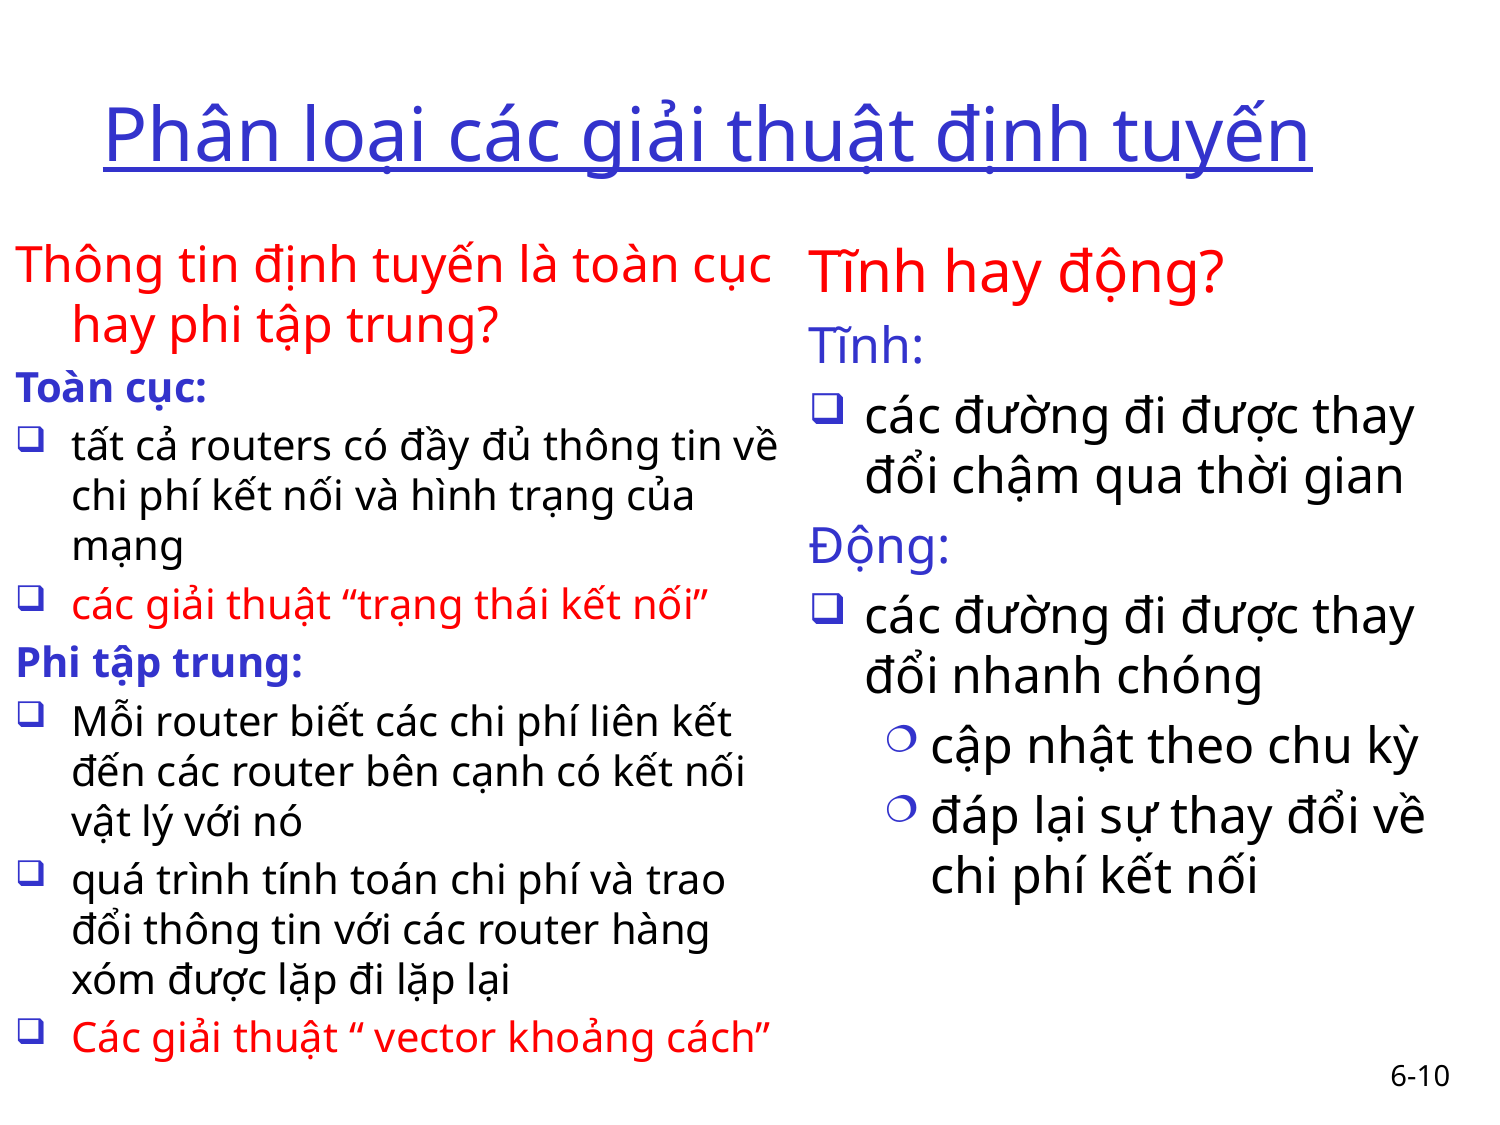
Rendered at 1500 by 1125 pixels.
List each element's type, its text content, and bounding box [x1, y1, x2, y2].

list Tĩnh hay động? Tĩnh: các đường đi được thay đổi chậm qua thời gian Động: các đường đi được thay đổi nhanh chóng cập nhật theo chu kỳ đáp lại sự thay đổi về chi phí kết nối [793, 226, 1500, 1052]
title Phân loại các giải thuật định tuyến [87, 37, 1363, 225]
list Thông tin định tuyến là toàn cục hay phi tập trung? Toàn cục: tất cả routers có đầy đủ thông tin về chi phí kết nối và hình trạng của mạng các giải thuật “trạng thái kết nối” Phi tập trung: Mỗi router biết các chi phí liên kết đến các router bên cạnh có kết nối vật lý với nó quá trình tính toán chi phí và trao đổi thông tin với các router hàng xóm được lặp đi lặp lại Các giải thuật “ vector khoảng cách” [0, 224, 797, 988]
slide_number 6-10 [1362, 1052, 1466, 1125]
